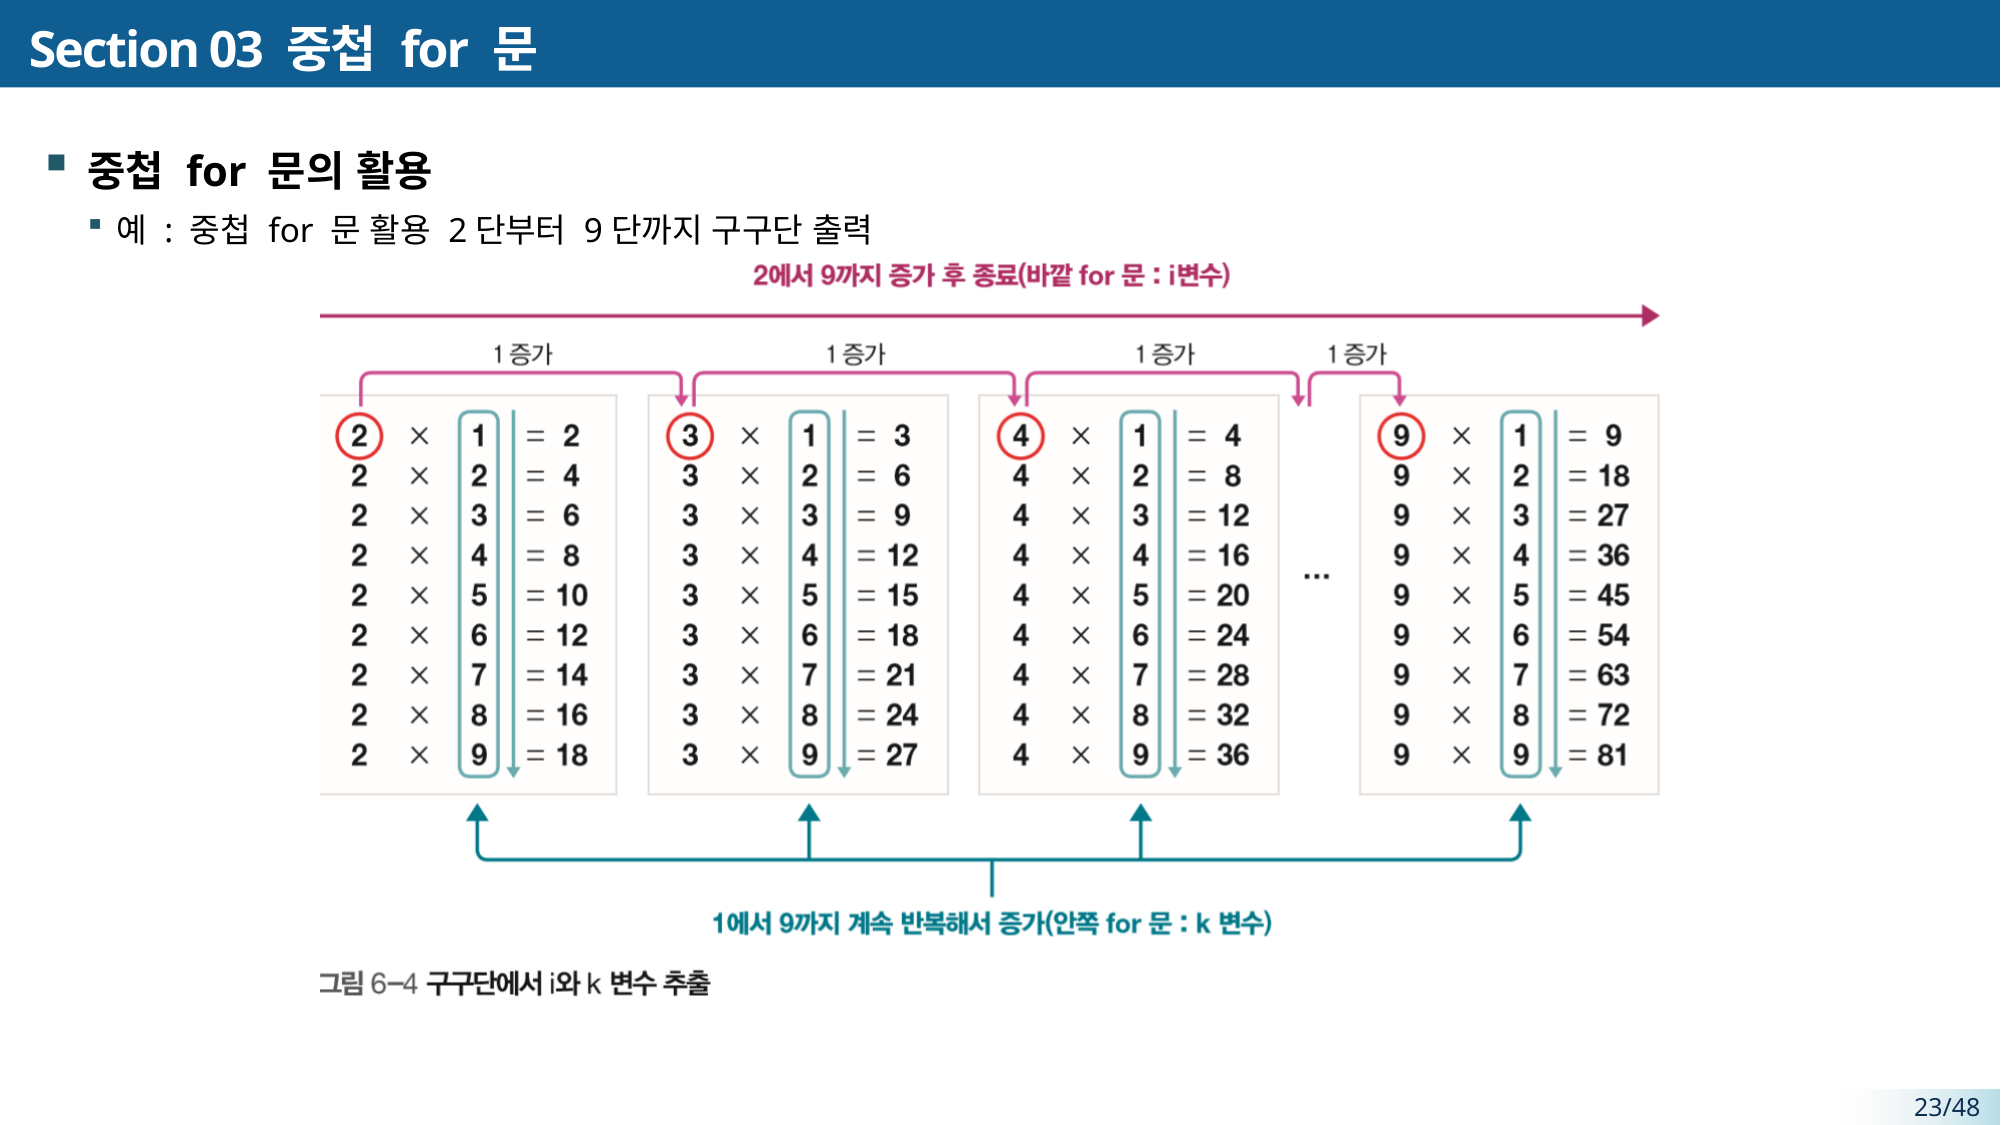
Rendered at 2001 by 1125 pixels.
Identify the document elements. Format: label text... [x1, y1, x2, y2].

list 중첩 for 문의 활용 예 : 중첩 for 문 활용 2단부터 9단까지 구구단 출력 [13, 126, 1975, 1057]
title Section 03 중첩 for 문 [13, 8, 1717, 87]
picture [320, 259, 1667, 1001]
